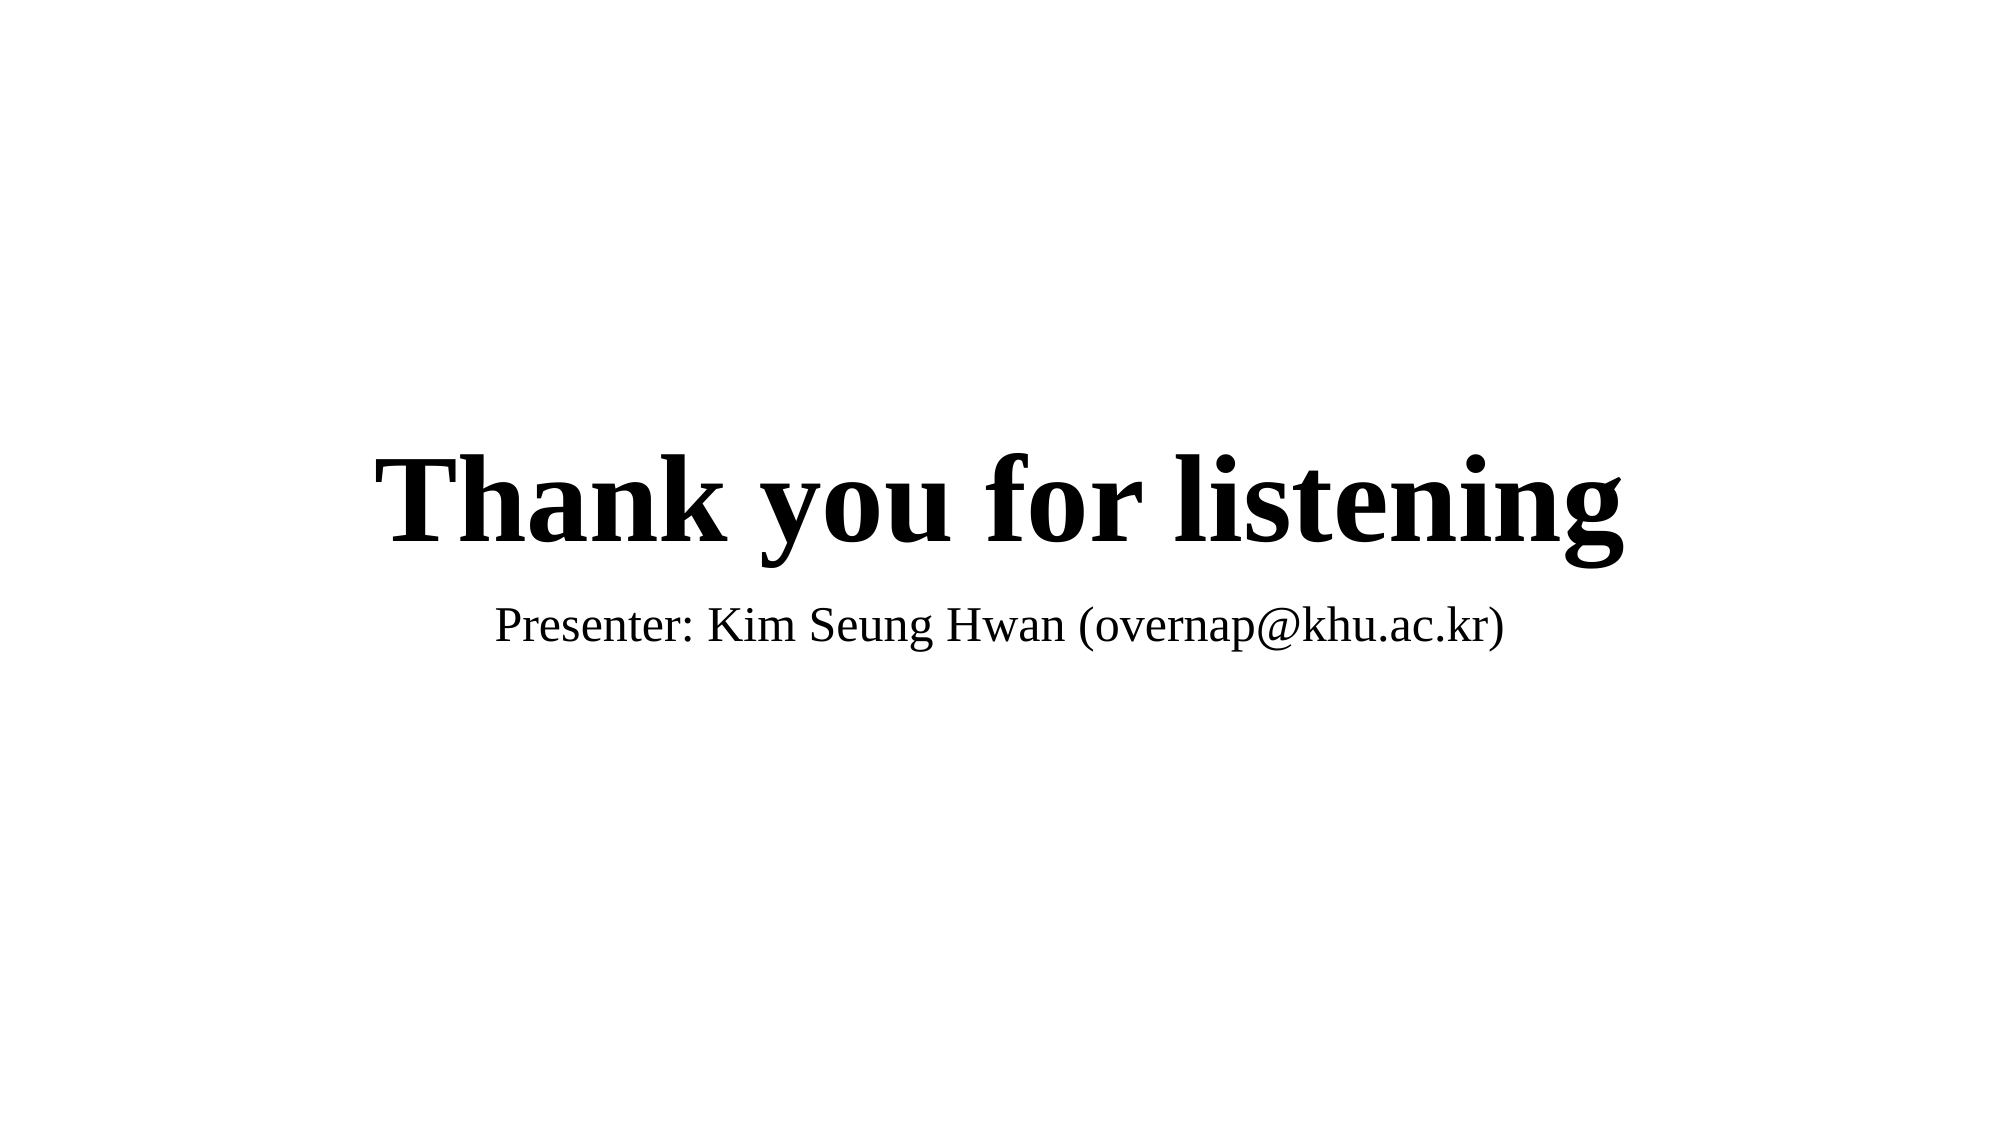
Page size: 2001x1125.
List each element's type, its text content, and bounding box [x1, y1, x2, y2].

title Thank you for listening [249, 184, 1750, 576]
subtitle Presenter: Kim Seung Hwan (overnap@khu.ac.kr) [249, 590, 1750, 863]
